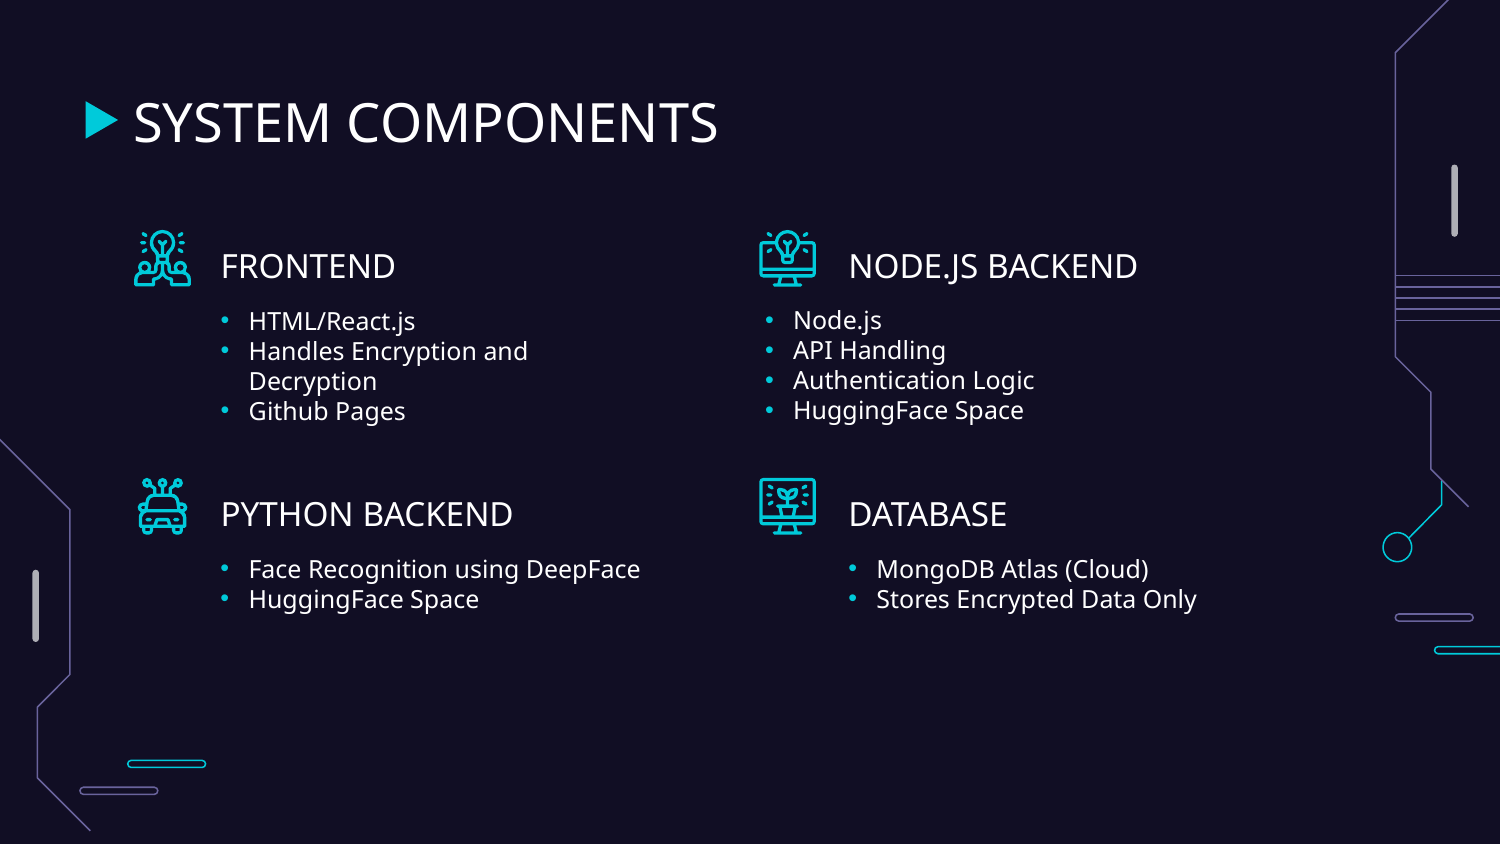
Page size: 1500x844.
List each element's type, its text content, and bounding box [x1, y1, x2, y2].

subtitle NODE.JS BACKEND [833, 215, 1295, 301]
subtitle PYTHON BACKEND [205, 463, 667, 538]
subtitle DATABASE [833, 463, 1295, 538]
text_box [133, 229, 192, 287]
text_box Node.js API Handling Authentication Logic HuggingFace Space [749, 289, 1211, 447]
title SYSTEM COMPONENTS [118, 72, 1382, 167]
subtitle MongoDB Atlas (Cloud) Stores Encrypted Data Only [833, 538, 1295, 696]
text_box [759, 477, 817, 535]
subtitle FRONTEND [205, 215, 667, 301]
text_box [759, 229, 817, 287]
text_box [137, 477, 188, 535]
subtitle Face Recognition using DeepFace HuggingFace Space [205, 538, 667, 696]
subtitle HTML/React.js Handles Encryption and Decryption Github Pages [205, 301, 667, 447]
